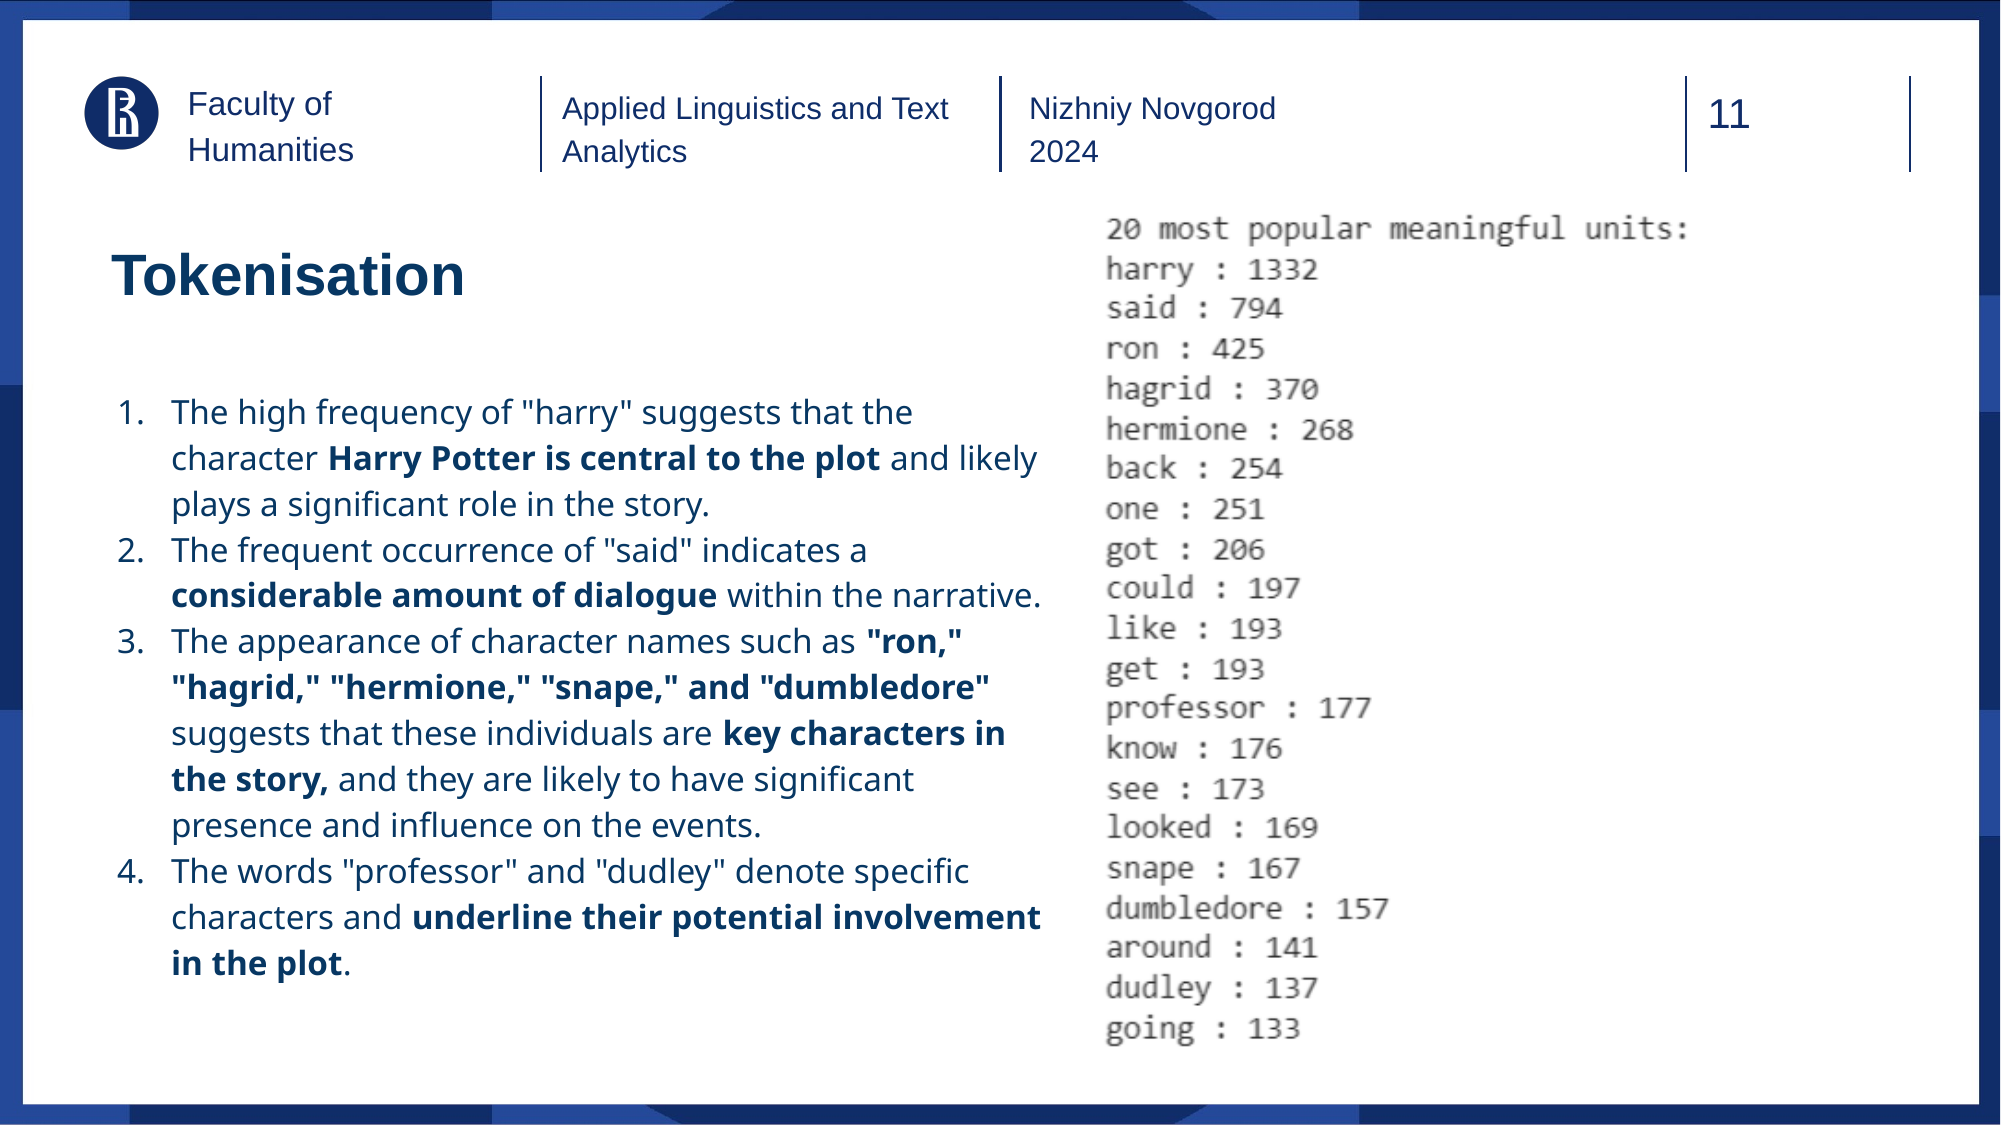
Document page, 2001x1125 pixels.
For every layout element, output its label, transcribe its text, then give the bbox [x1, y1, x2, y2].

list Nizhniy Novgorod 2024 [1029, 82, 1369, 163]
list Applied Linguistics and Text Analytics [562, 82, 978, 163]
list Faculty of Humanities [187, 76, 500, 170]
picture [0, 0, 2001, 1125]
text_box Tokenisation [96, 211, 1060, 324]
list The high frequency of "harry" suggests that the character Harry Potter is central to the plot and likely plays a significant role in the story. The frequent occurrence of "said" indicates a considerable amount of dialogue within the narrative. The appearance of character names such as "ron," "hagrid," "hermione," "snape," and "dumbledore" suggests that these individuals are key characters in the story, and they are likely to have significant presence and influence on the events. The words "professor" and "dudley" denote specific characters and underline their potential involvement in the plot. [96, 325, 1060, 1049]
